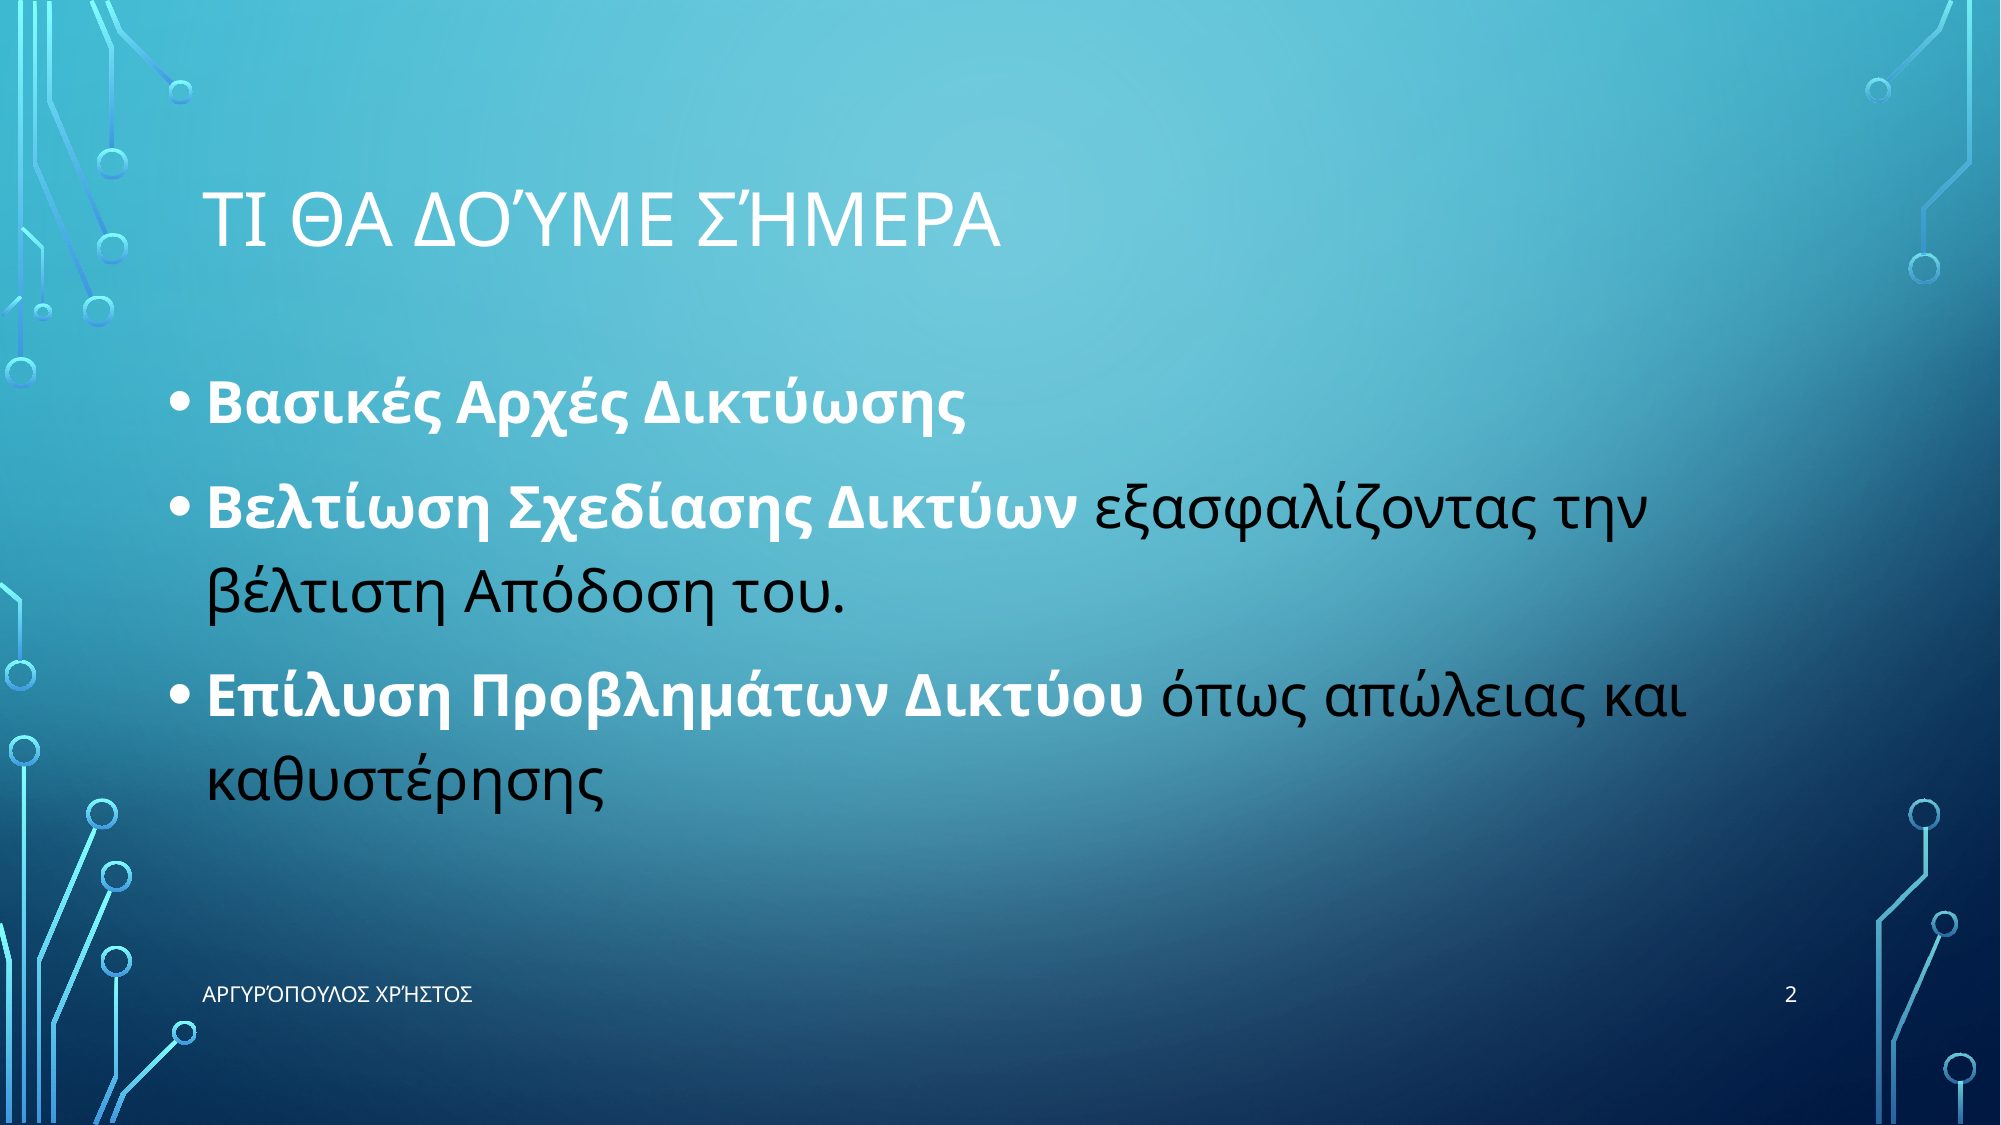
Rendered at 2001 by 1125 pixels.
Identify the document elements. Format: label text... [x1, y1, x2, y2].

footer Αργυρόπουλος Χρήστος [187, 965, 1211, 1025]
slide_number 2 [1685, 965, 1813, 1025]
title Τι θα δούμε σήμερα [187, 101, 1813, 343]
list Βασικές Αρχές Δικτύωσης Βελτίωση Σχεδίασης Δικτύων εξασφαλίζοντας την βέλτιστη Απόδοση του. Επίλυση Προβλημάτων Δικτύου όπως απώλειας και καθυστέρησης [152, 343, 1856, 934]
